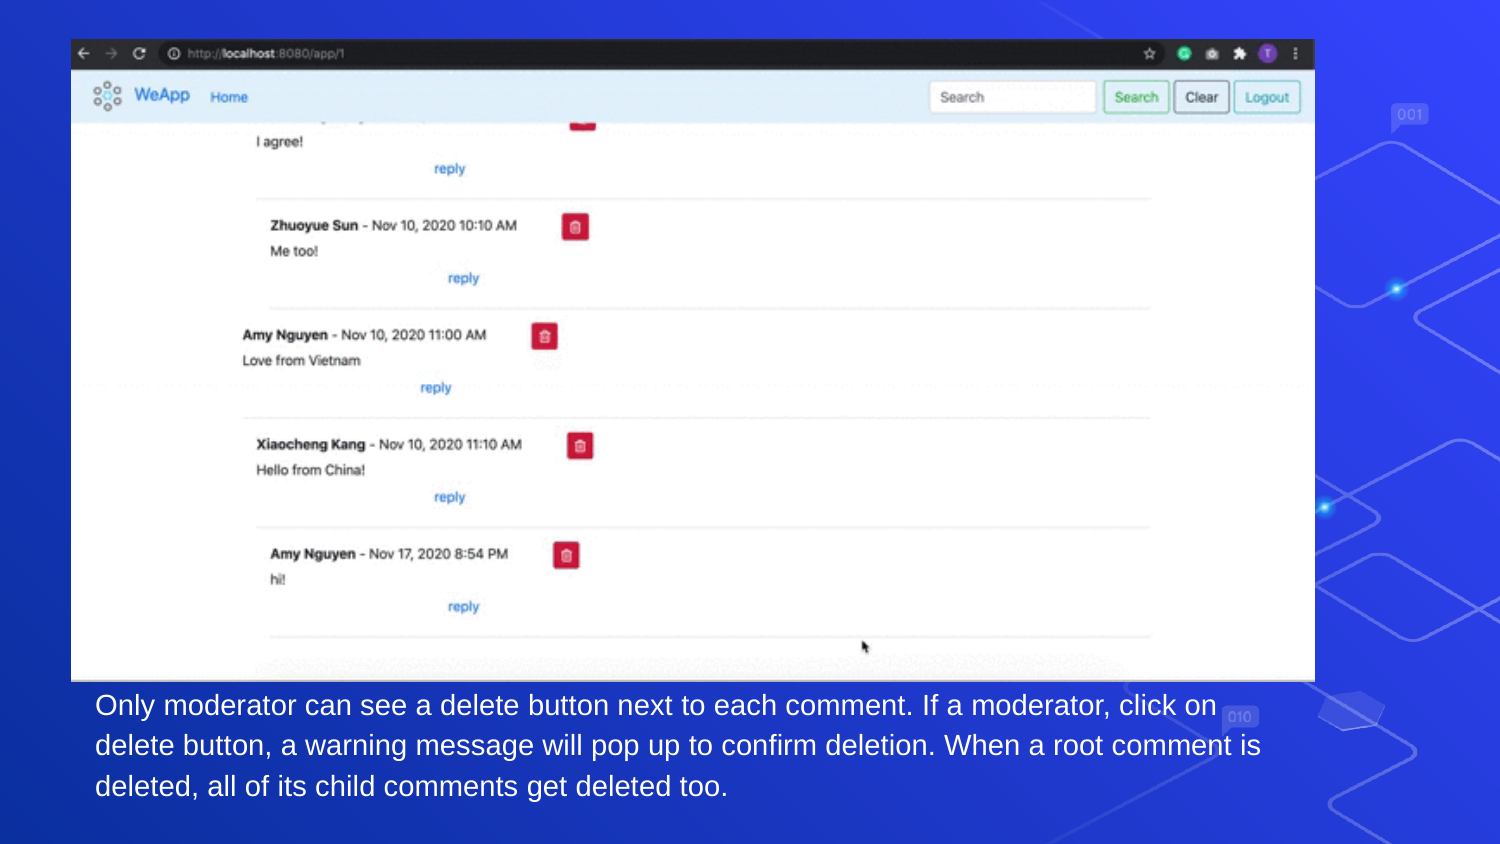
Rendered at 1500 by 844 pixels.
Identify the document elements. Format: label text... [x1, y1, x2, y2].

list Only moderator can see a delete button next to each comment. If a moderator, click on delete button, a warning message will pop up to confirm deletion. When a root comment is deleted, all of its child comments get deleted too. [95, 690, 1291, 823]
picture [0, 0, 1500, 844]
